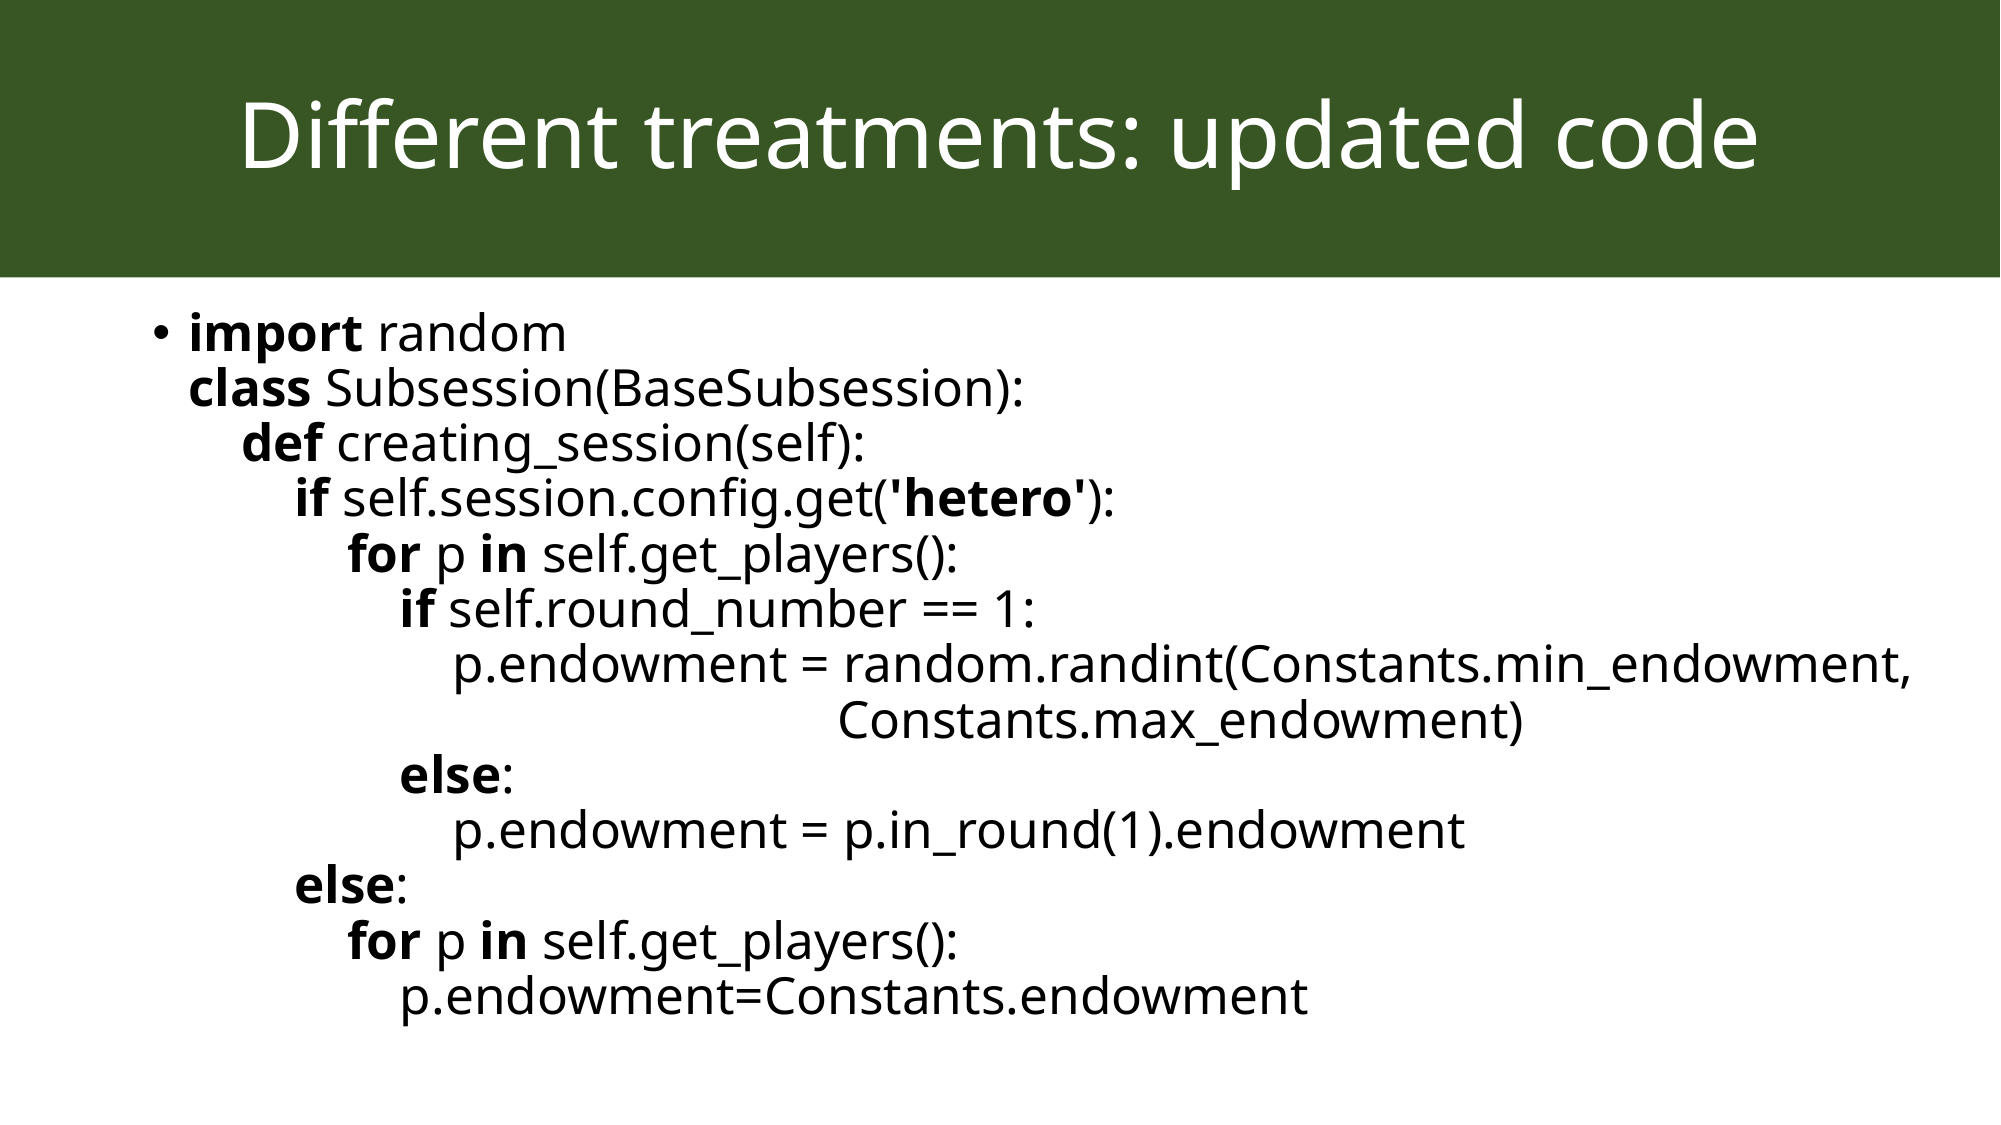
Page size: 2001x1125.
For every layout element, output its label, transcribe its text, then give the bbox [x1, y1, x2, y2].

list import random class Subsession(BaseSubsession): def creating_session(self): if self.session.config.get('hetero'): for p in self.get_players(): if self.round_number == 1: p.endowment = random.randint(Constants.min_endowment, Constants.max_endowment) else: p.endowment = p.in_round(1).endowment else: for p in self.get_players(): p.endowment=Constants.endowment [137, 299, 1934, 1061]
title Different treatments: updated code [0, 0, 2000, 278]
